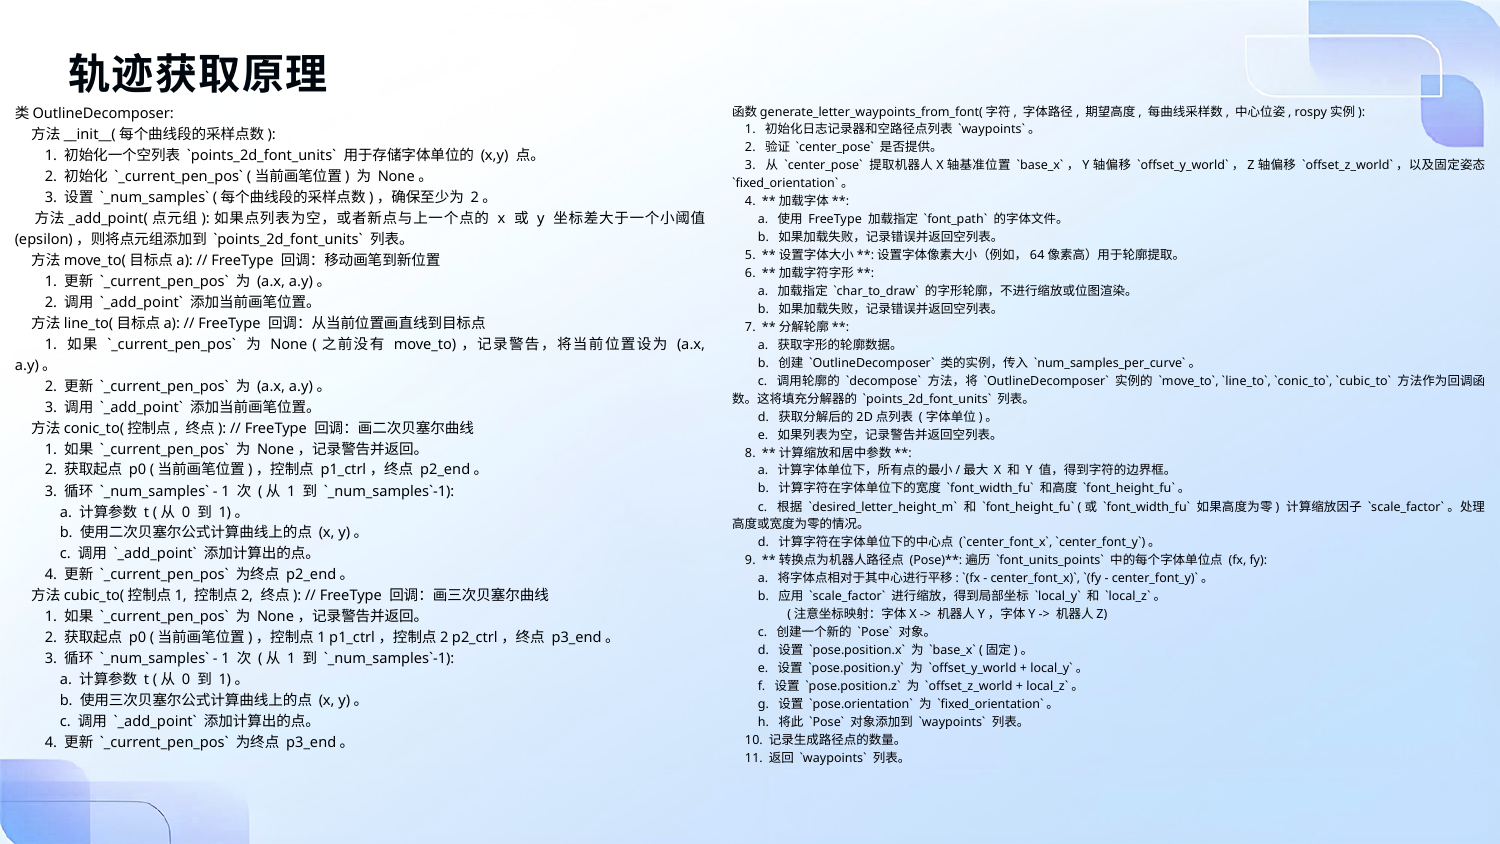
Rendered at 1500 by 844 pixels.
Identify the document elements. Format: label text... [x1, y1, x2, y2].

text_box 函数generate_letter_waypoints_from_font(字符, 字体路径, 期望高度, 每曲线采样数, 中心位姿, rospy实例): 1. 初始化日志记录器和空路径点列表 `waypoints`。 2. 验证 `center_pose` 是否提供。 3. 从 `center_pose` 提取机器人X轴基准位置 `base_x`，Y轴偏移 `offset_y_world`，Z轴偏移 `offset_z_world`，以及固定姿态 `fixed_orientation`。 4. **加载字体**: a. 使用 FreeType 加载指定 `font_path` 的字体文件。 b. 如果加载失败，记录错误并返回空列表。 5. **设置字体大小**:设置字体像素大小（例如，64像素高）用于轮廓提取。 6. **加载字符字形**: a. 加载指定 `char_to_draw` 的字形轮廓，不进行缩放或位图渲染。 b. 如果加载失败，记录错误并返回空列表。 7. **分解轮廓**: a. 获取字形的轮廓数据。 b. 创建 `OutlineDecomposer` 类的实例，传入 `num_samples_per_curve`。 c. 调用轮廓的 `decompose` 方法，将 `OutlineDecomposer` 实例的 `move_to`, `line_to`, `conic_to`, `cubic_to` 方法作为回调函数。这将填充分解器的 `points_2d_font_units` 列表。 d. 获取分解后的2D点列表 (字体单位)。 e. 如果列表为空，记录警告并返回空列表。 8. **计算缩放和居中参数**: a. 计算字体单位下，所有点的最小/最大 X 和 Y 值，得到字符的边界框。 b. 计算字符在字体单位下的宽度 `font_width_fu` 和高度 `font_height_fu`。 c. 根据 `desired_letter_height_m` 和 `font_height_fu` (或 `font_width_fu` 如果高度为零) 计算缩放因子 `scale_factor`。处理高度或宽度为零的情况。 d. 计算字符在字体单位下的中心点 (`center_font_x`, `center_font_y`)。 9. **转换点为机器人路径点 (Pose)**:遍历 `font_units_points` 中的每个字体单位点 (fx, fy): a. 将字体点相对于其中心进行平移: `(fx - center_font_x)`, `(fy - center_font_y)`。 b. 应用 `scale_factor` 进行缩放，得到局部坐标 `local_y` 和 `local_z`。 (注意坐标映射：字体X -> 机器人Y，字体Y -> 机器人Z) c. 创建一个新的 `Pose` 对象。 d. 设置 `pose.position.x` 为 `base_x` (固定)。 e. 设置 `pose.position.y` 为 `offset_y_world + local_y`。 f. 设置 `pose.position.z` 为 `offset_z_world + local_z`。 g. 设置 `pose.orientation` 为 `fixed_orientation`。 h. 将此 `Pose` 对象添加到 `waypoints` 列表。 10. 记录生成路径点的数量。 11. 返回 `waypoints` 列表。 [717, 93, 1500, 844]
text_box 轨迹获取原理 [52, 25, 1317, 93]
picture [0, 0, 1500, 93]
text_box 类OutlineDecomposer: 方法__init__(每个曲线段的采样点数): 1. 初始化一个空列表 `points_2d_font_units` 用于存储字体单位的 (x,y) 点。 2. 初始化 `_current_pen_pos` (当前画笔位置) 为 None。 3. 设置 `_num_samples` (每个曲线段的采样点数)，确保至少为 2。 方法_add_point(点元组):如果点列表为空，或者新点与上一个点的 x 或 y 坐标差大于一个小阈值 (epsilon)，则将点元组添加到 `points_2d_font_units` 列表。 方法move_to(目标点a): // FreeType 回调：移动画笔到新位置 1. 更新 `_current_pen_pos` 为 (a.x, a.y)。 2. 调用 `_add_point` 添加当前画笔位置。 方法line_to(目标点a): // FreeType 回调：从当前位置画直线到目标点 1. 如果 `_current_pen_pos` 为 None (之前没有 move_to)，记录警告，将当前位置设为 (a.x, a.y)。 2. 更新 `_current_pen_pos` 为 (a.x, a.y)。 3. 调用 `_add_point` 添加当前画笔位置。 方法conic_to(控制点, 终点): // FreeType 回调：画二次贝塞尔曲线 1. 如果 `_current_pen_pos` 为 None，记录警告并返回。 2. 获取起点 p0 (当前画笔位置)，控制点 p1_ctrl，终点 p2_end。 3. 循环 `_num_samples` - 1 次 (从 1 到 `_num_samples`-1): a. 计算参数 t (从 0 到 1)。 b. 使用二次贝塞尔公式计算曲线上的点 (x, y)。 c. 调用 `_add_point` 添加计算出的点。 4. 更新 `_current_pen_pos` 为终点 p2_end。 方法cubic_to(控制点1, 控制点2, 终点): // FreeType 回调：画三次贝塞尔曲线 1. 如果 `_current_pen_pos` 为 None，记录警告并返回。 2. 获取起点 p0 (当前画笔位置)，控制点1 p1_ctrl，控制点2 p2_ctrl，终点 p3_end。 3. 循环 `_num_samples` - 1 次 (从 1 到 `_num_samples`-1): a. 计算参数 t (从 0 到 1)。 b. 使用三次贝塞尔公式计算曲线上的点 (x, y)。 c. 调用 `_add_point` 添加计算出的点。 4. 更新 `_current_pen_pos` 为终点 p3_end。 [0, 93, 717, 844]
